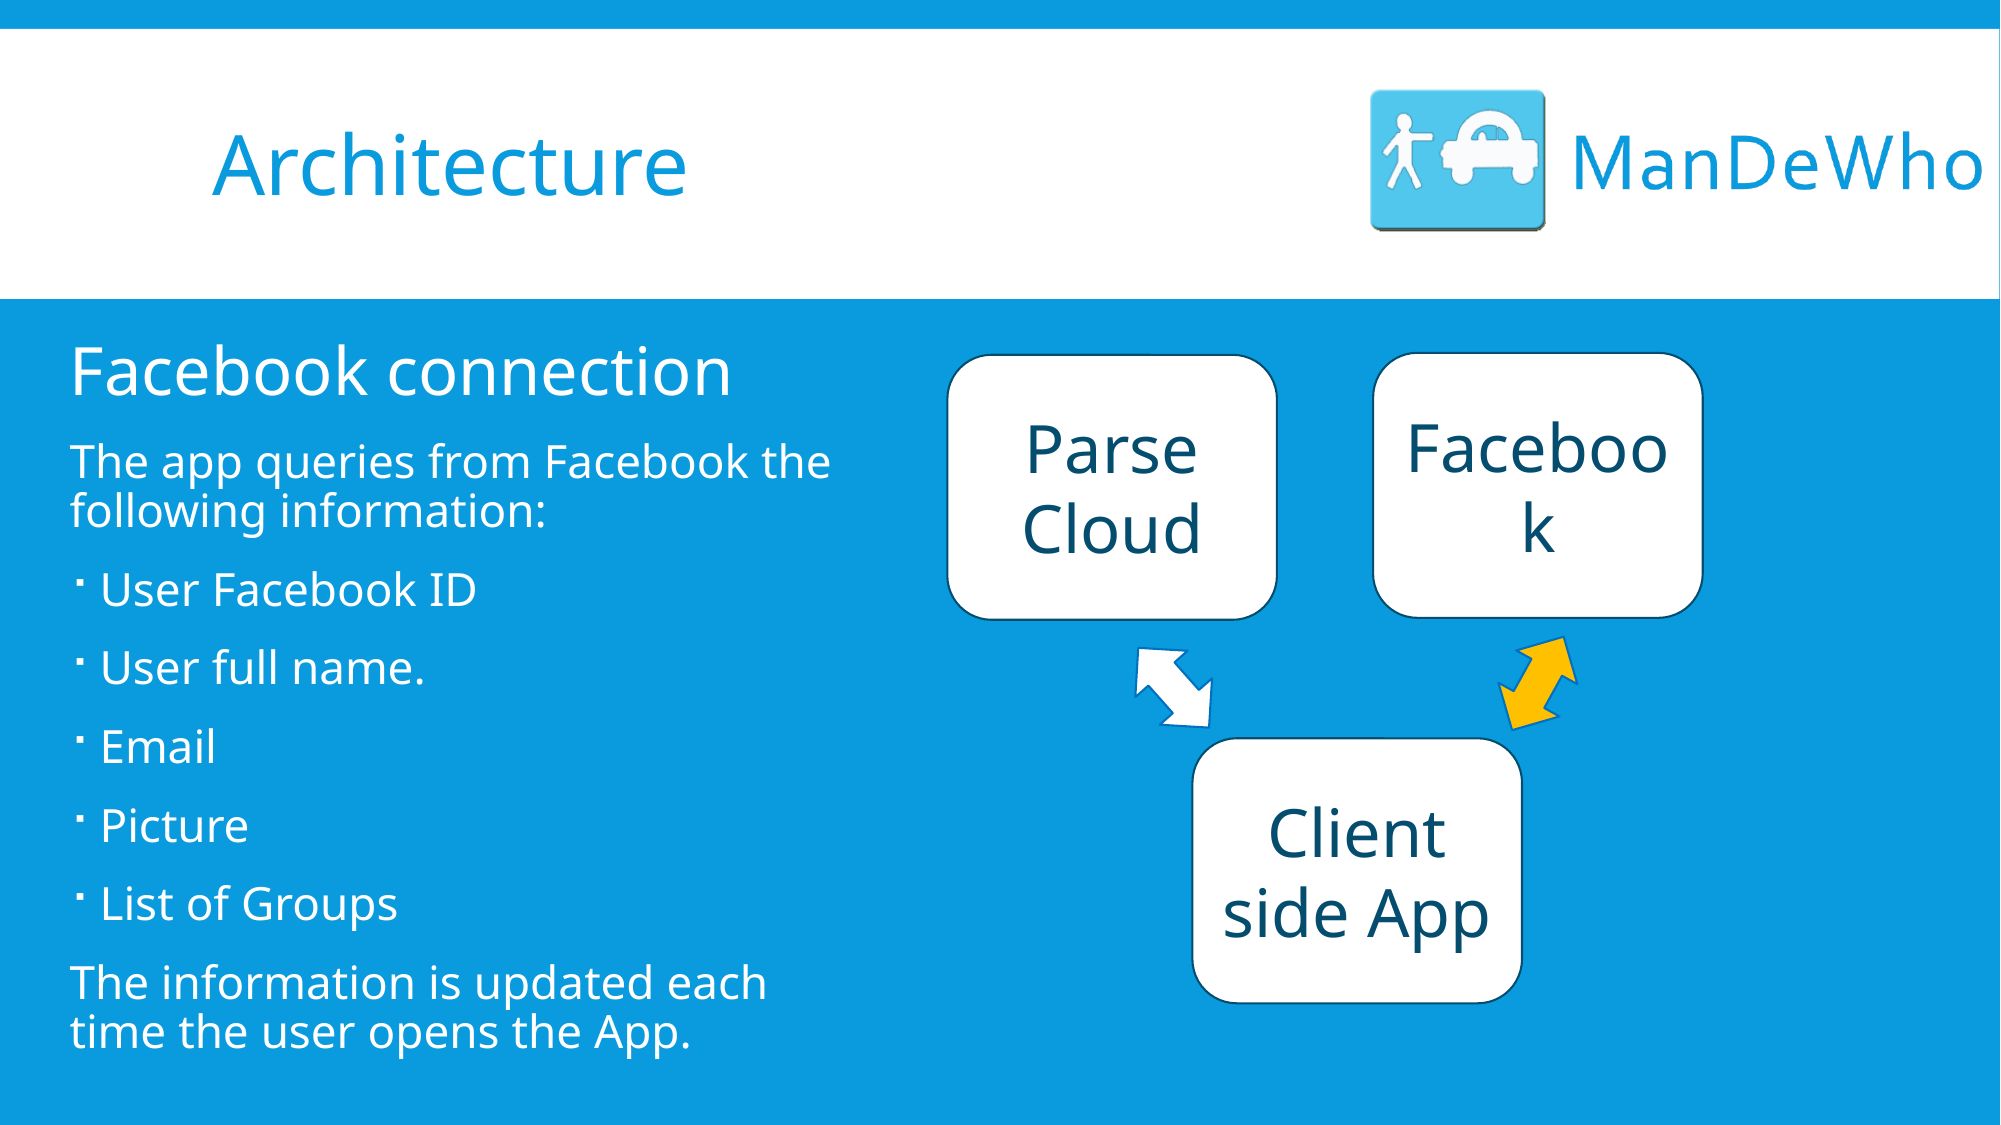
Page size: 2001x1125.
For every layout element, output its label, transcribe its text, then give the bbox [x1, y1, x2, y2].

title Architecture [197, 46, 1803, 295]
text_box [947, 352, 1703, 1004]
list Facebook connection The app queries from Facebook the following information: User Facebook ID User full name. Email Picture List of Groups The information is updated each time the user opens the App. [54, 329, 852, 1067]
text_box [1158, 70, 2000, 263]
